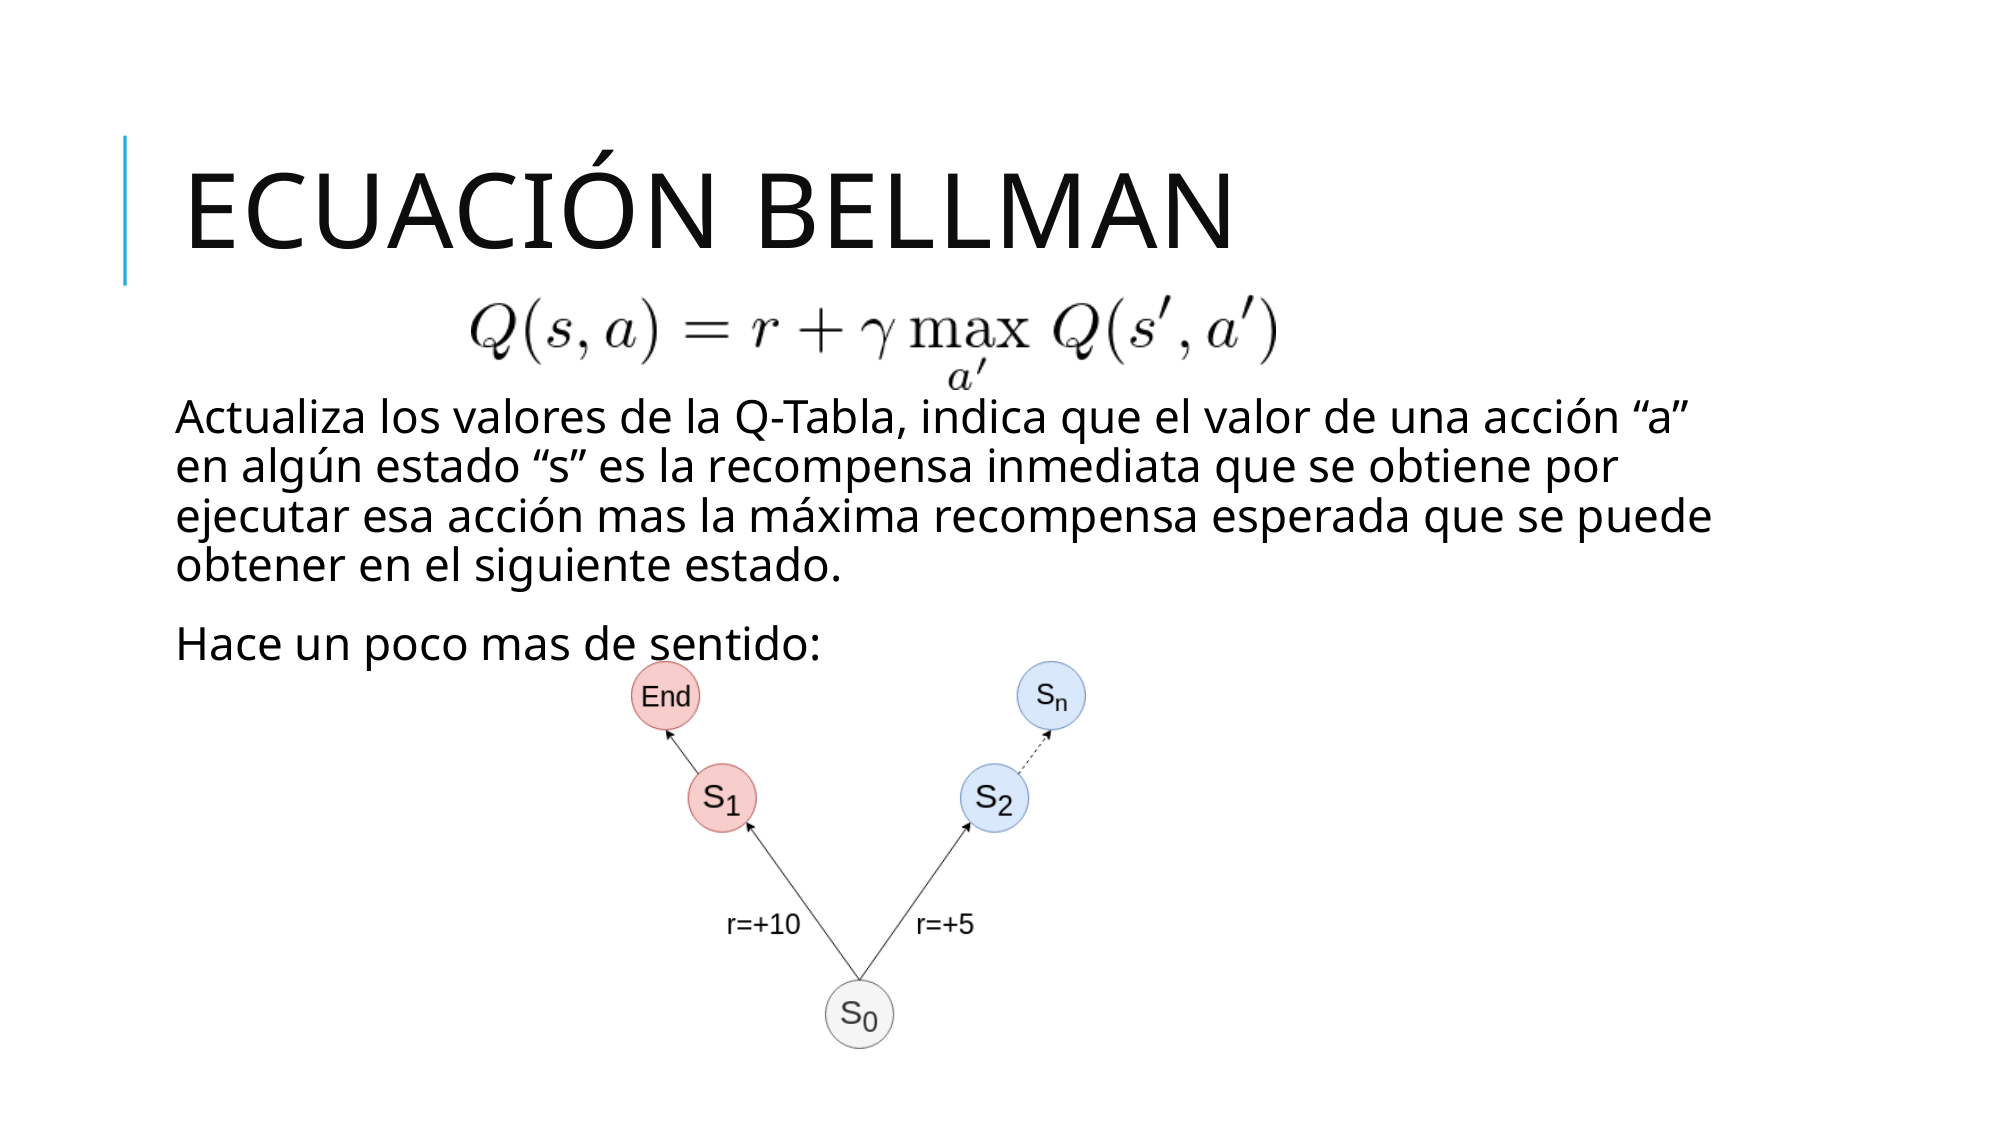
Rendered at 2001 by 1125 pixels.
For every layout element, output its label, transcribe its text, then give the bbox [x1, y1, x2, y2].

picture [471, 294, 1277, 390]
text_box Actualiza los valores de la Q-Tabla, indica que el valor de una acción “a” en algún estado “s” es la recompensa inmediata que se obtiene por ejecutar esa acción mas la máxima recompensa esperada que se puede obtener en el siguiente estado. Hace un poco mas de sentido: [167, 312, 1763, 973]
text_box Ecuación BELLMAN [167, 95, 1763, 312]
picture [630, 661, 1087, 1049]
